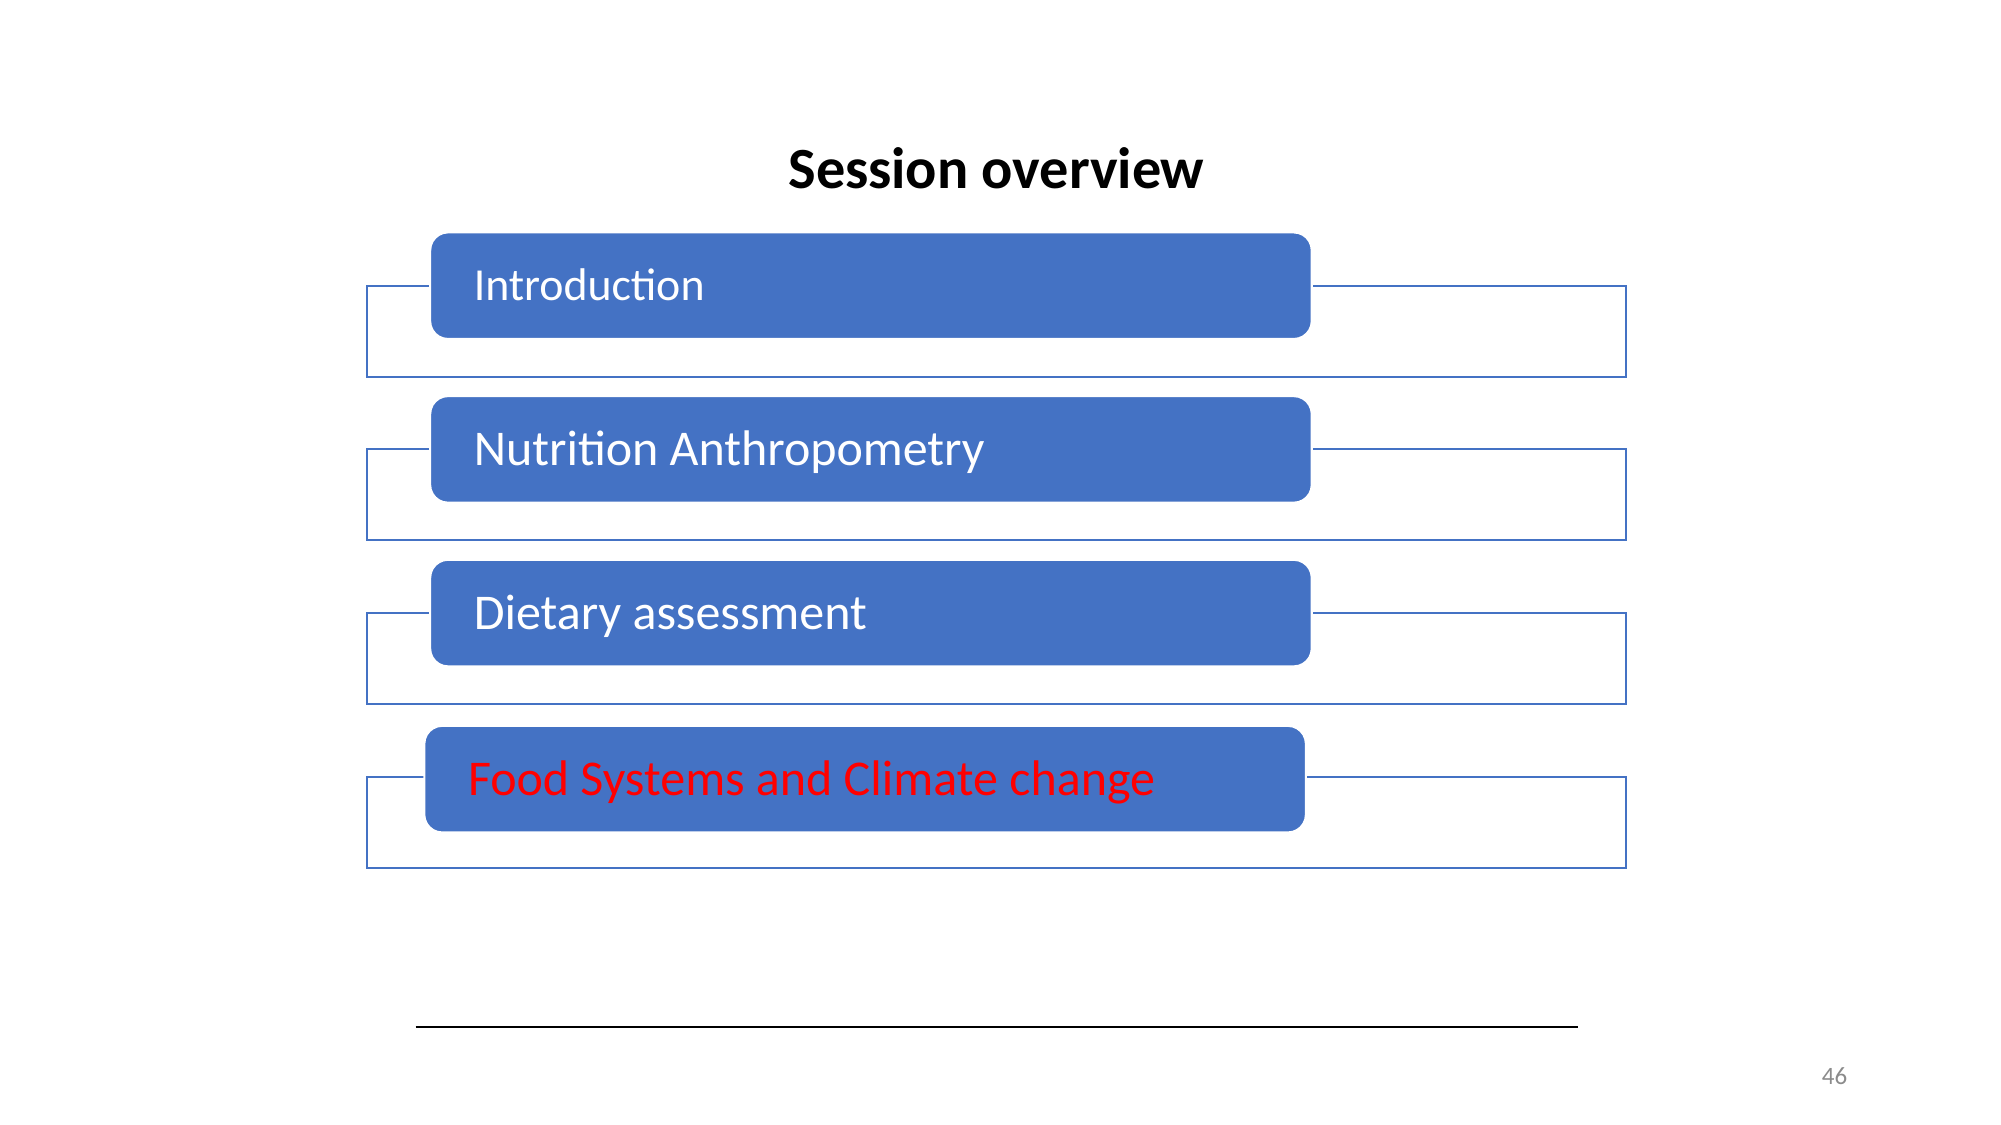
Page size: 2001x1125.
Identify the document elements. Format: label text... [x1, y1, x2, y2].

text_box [367, 219, 1627, 881]
text_box Session overview [773, 122, 1220, 208]
slide_number 46 [1412, 1044, 1863, 1105]
